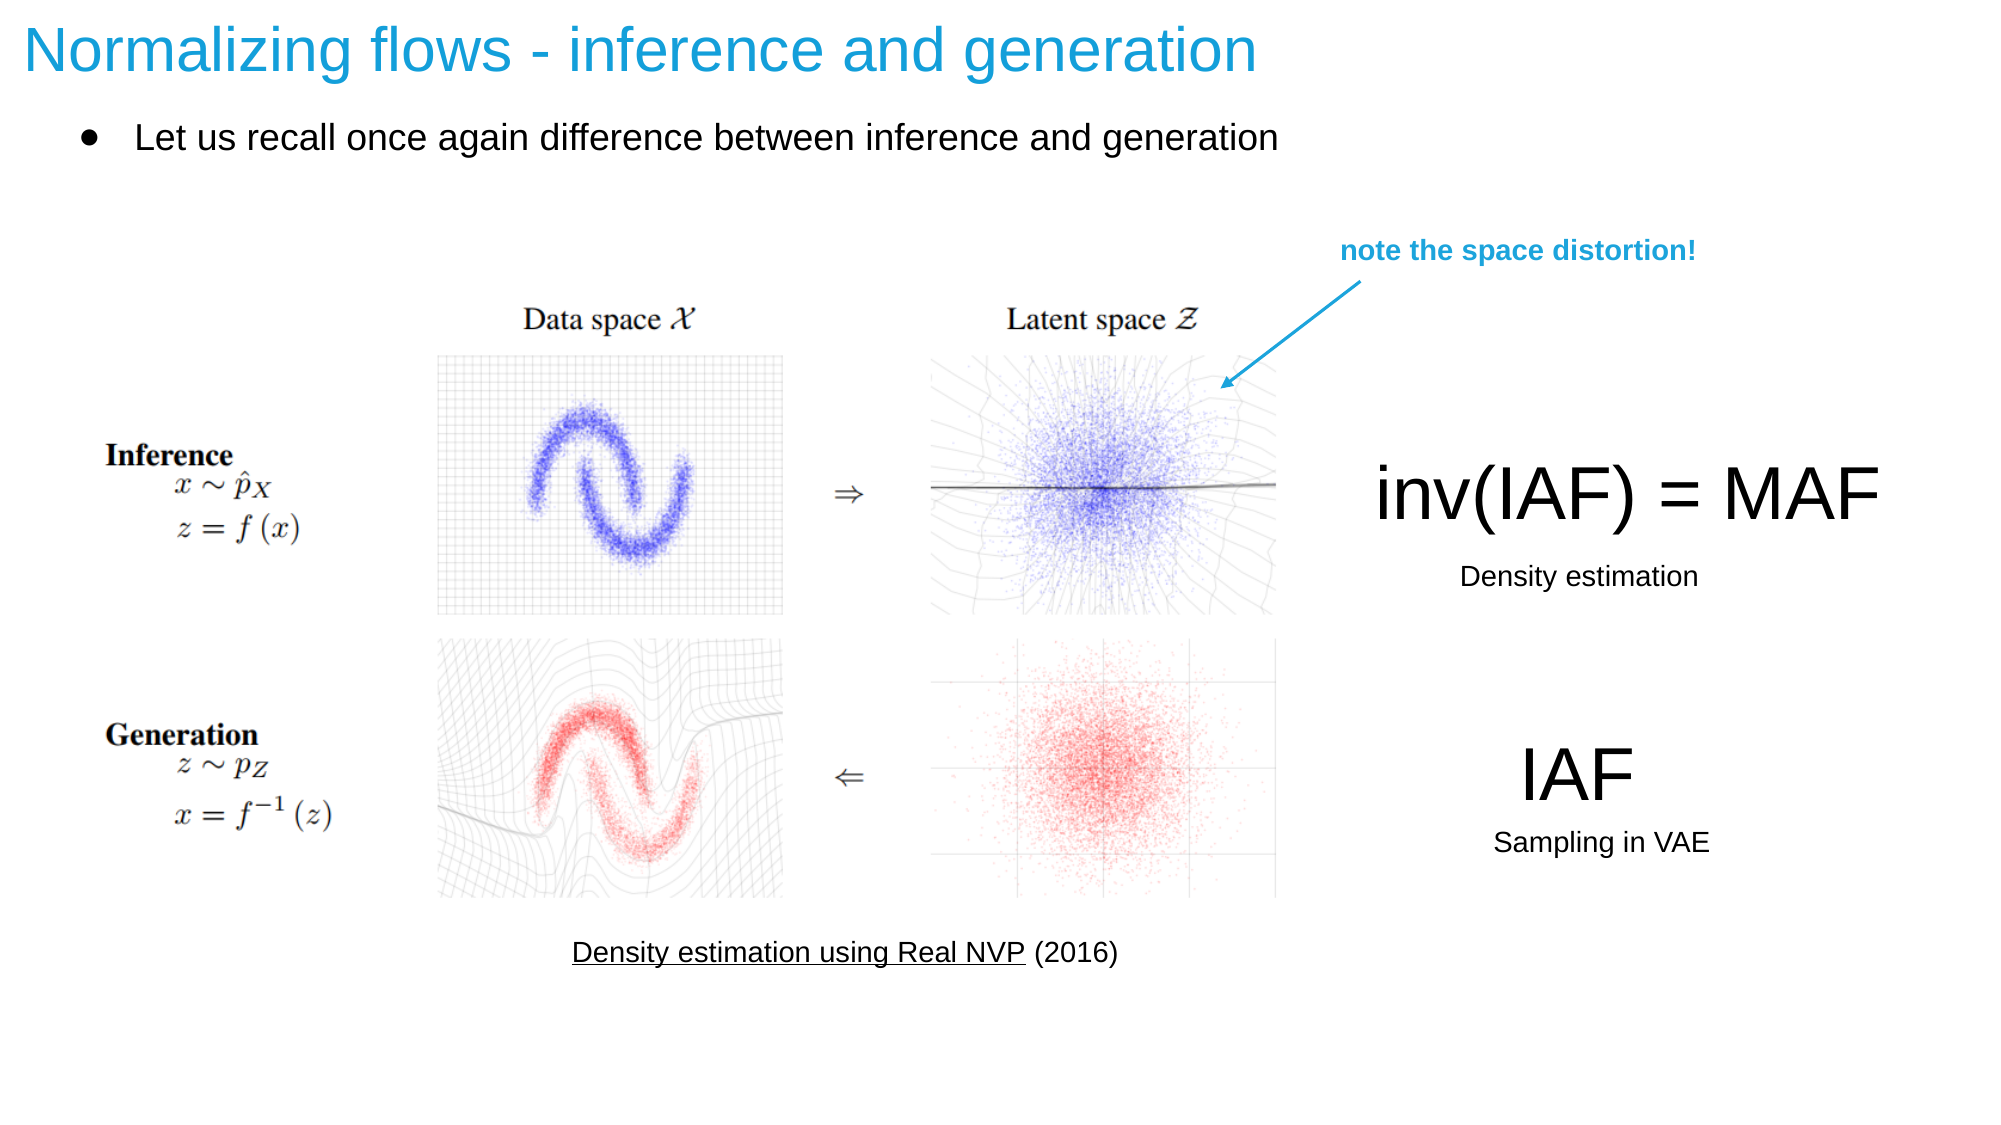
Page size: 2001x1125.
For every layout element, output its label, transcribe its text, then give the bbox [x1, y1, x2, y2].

title Normalizing flows - inference and generation [8, 1, 1814, 91]
text_box Let us recall once again difference between inference and generation [44, 98, 1739, 174]
text_box Sampling in VAE [1478, 807, 1774, 896]
text_box Density estimation using Real NVP (2016) [556, 926, 1146, 1000]
text_box Density estimation [1444, 542, 1852, 619]
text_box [1220, 281, 1361, 389]
picture [52, 236, 1374, 918]
text_box note the space distortion! [1325, 215, 1739, 304]
text_box IAF [1504, 710, 1768, 807]
text_box inv(IAF) = MAF [1378, 429, 1940, 528]
